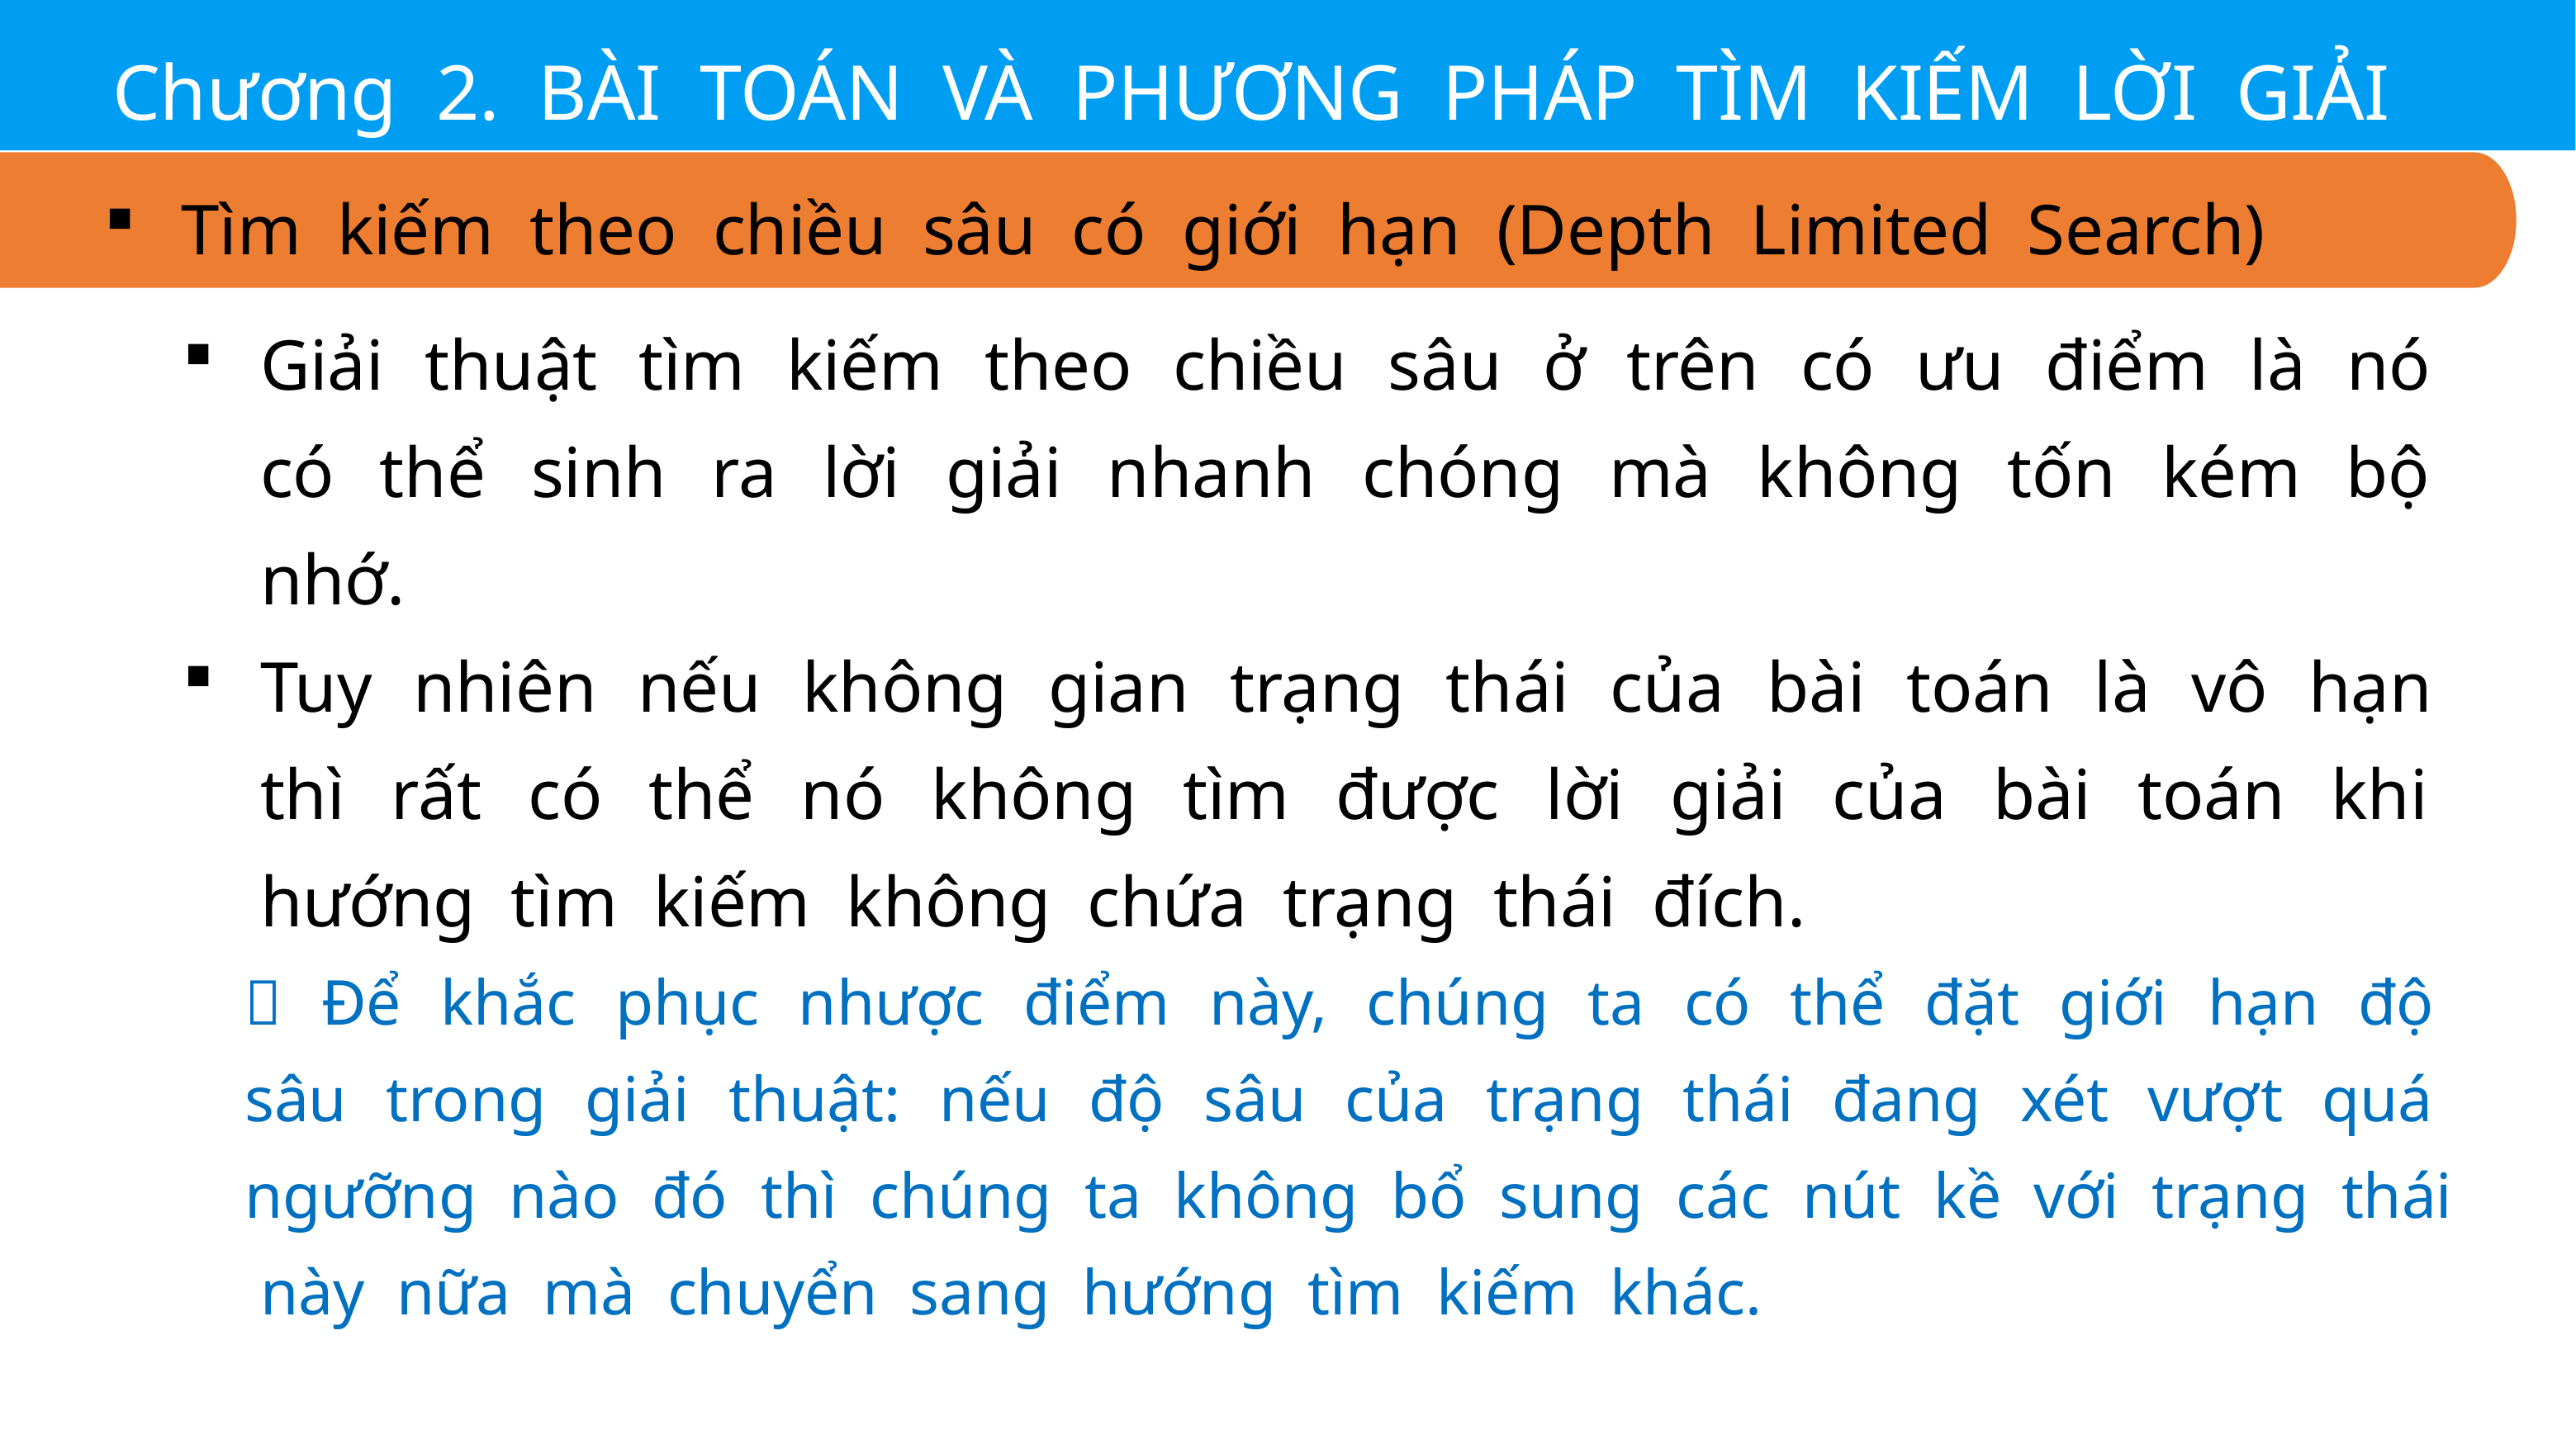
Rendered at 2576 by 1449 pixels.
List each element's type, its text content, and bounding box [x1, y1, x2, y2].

text_box [0, 150, 2518, 290]
text_box Chương 2. BÀI TOÁN VÀ PHƯƠNG PHÁP TÌM KIẾM LỜI GIẢI [111, 43, 2434, 136]
text_box Giải thuật tìm kiếm theo chiều sâu ở trên có ưu điểm là nó có thể sinh ra lời giải nhanh chóng mà không tốn kém bộ nhớ. Tuy nhiên nếu không gian trạng thái của bài toán là vô hạn thì rất có thể nó không tìm được lời giải của bài toán khi hướng tìm kiếm không chứa trạng thái đích.  Để khắc phục nhược điểm này, chúng ta có thể đặt giới hạn độ sâu trong giải thuật: nếu độ sâu của trạng thái đang xét vượt quá ngưỡng nào đó thì chúng ta không bổ sung các nút kề với trạng thái này nữa mà chuyển sang hướng tìm kiếm khác. [181, 295, 2455, 1328]
text_box Tìm kiếm theo chiều sâu có giới hạn (Depth Limited Search) [102, 159, 2434, 269]
text_box [0, 0, 2576, 151]
